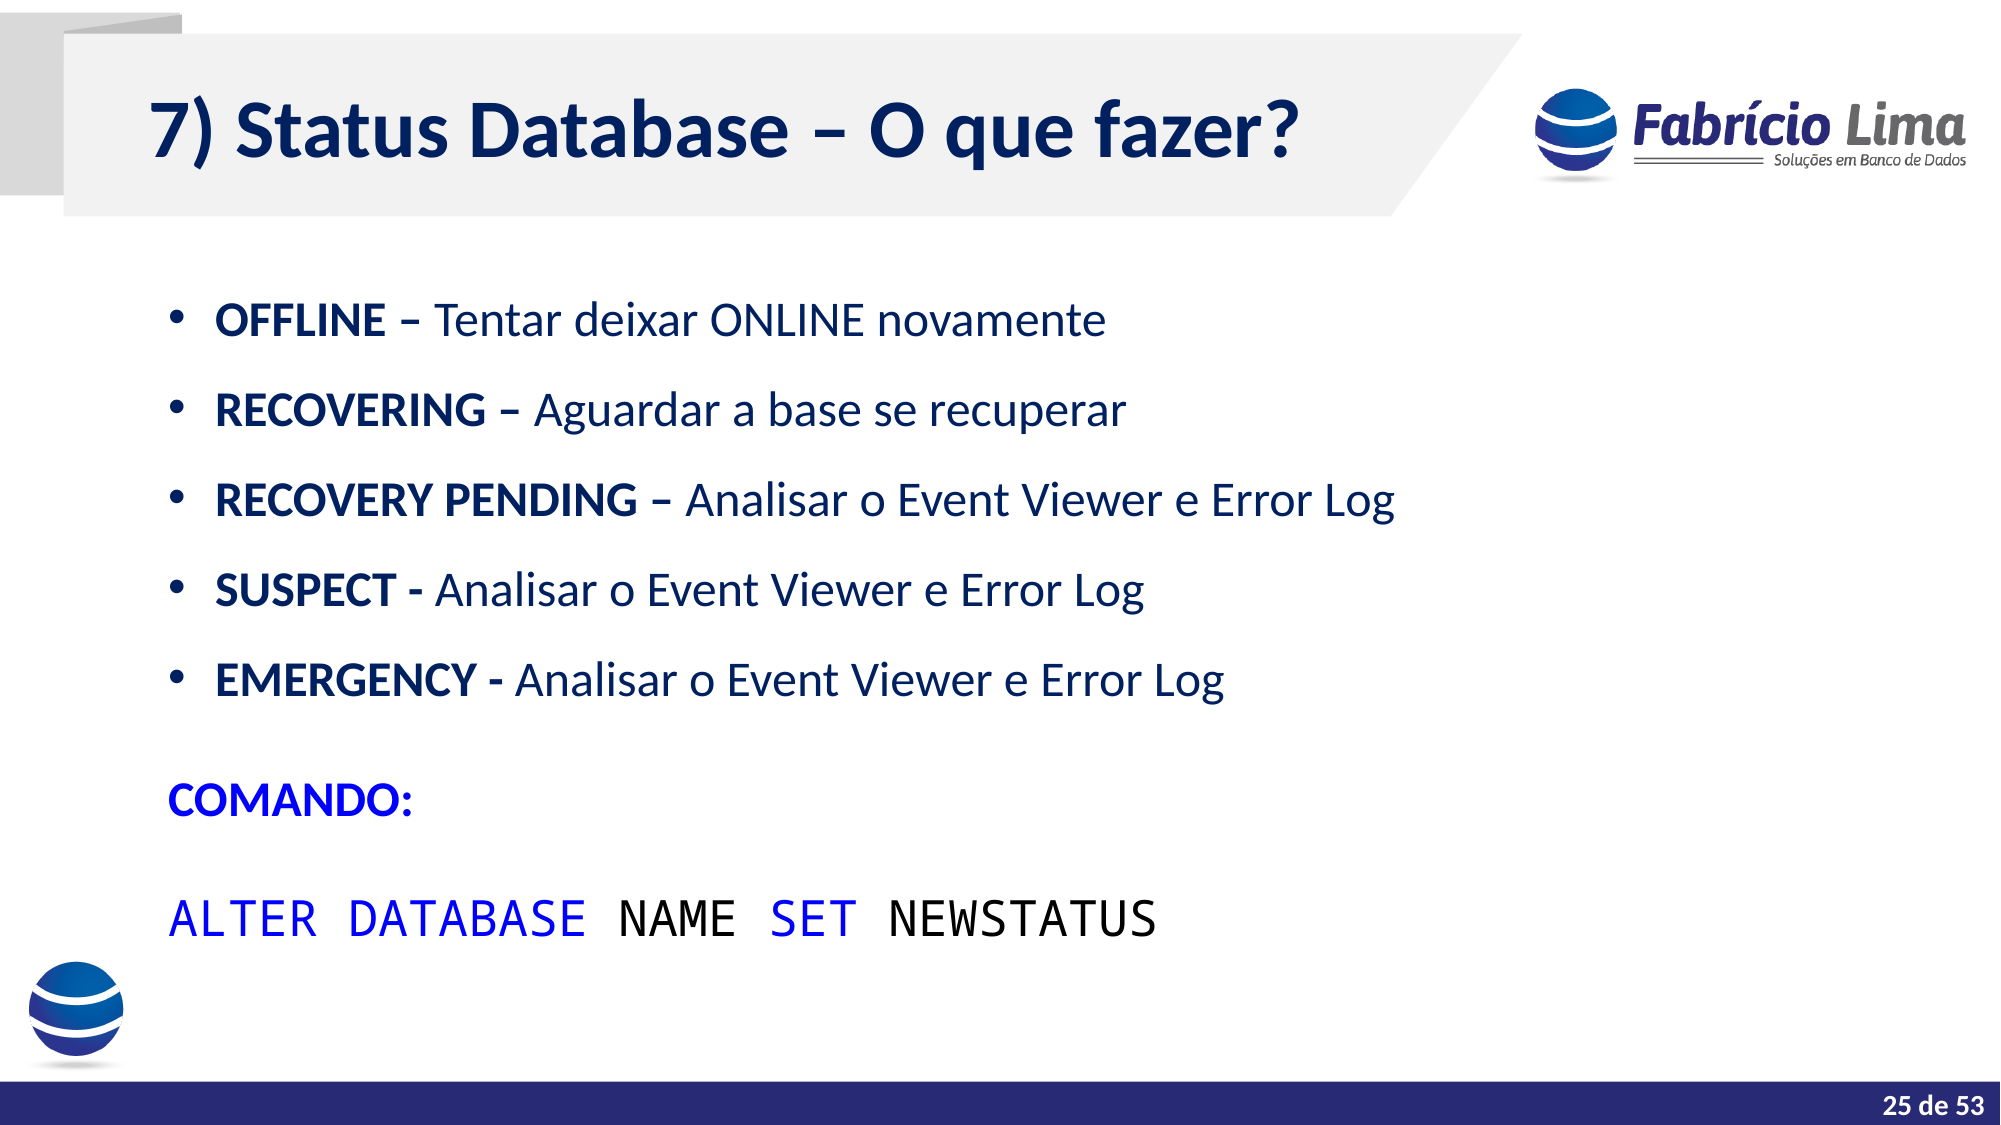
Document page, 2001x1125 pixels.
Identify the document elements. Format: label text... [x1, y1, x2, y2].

text_box OFFLINE – Tentar deixar ONLINE novamente RECOVERING – Aguardar a base se recuperar RECOVERY PENDING – Analisar o Event Viewer e Error Log SUSPECT - Analisar o Event Viewer e Error Log EMERGENCY - Analisar o Event Viewer e Error Log COMANDO: ALTER DATABASE NAME SET NEWSTATUS [153, 188, 2000, 954]
picture [14, 951, 137, 1082]
picture [1501, 42, 1997, 188]
text_box 7) Status Database – O que fazer? [62, 31, 1390, 218]
slide_number 25 de 53 [1718, 1083, 2000, 1125]
